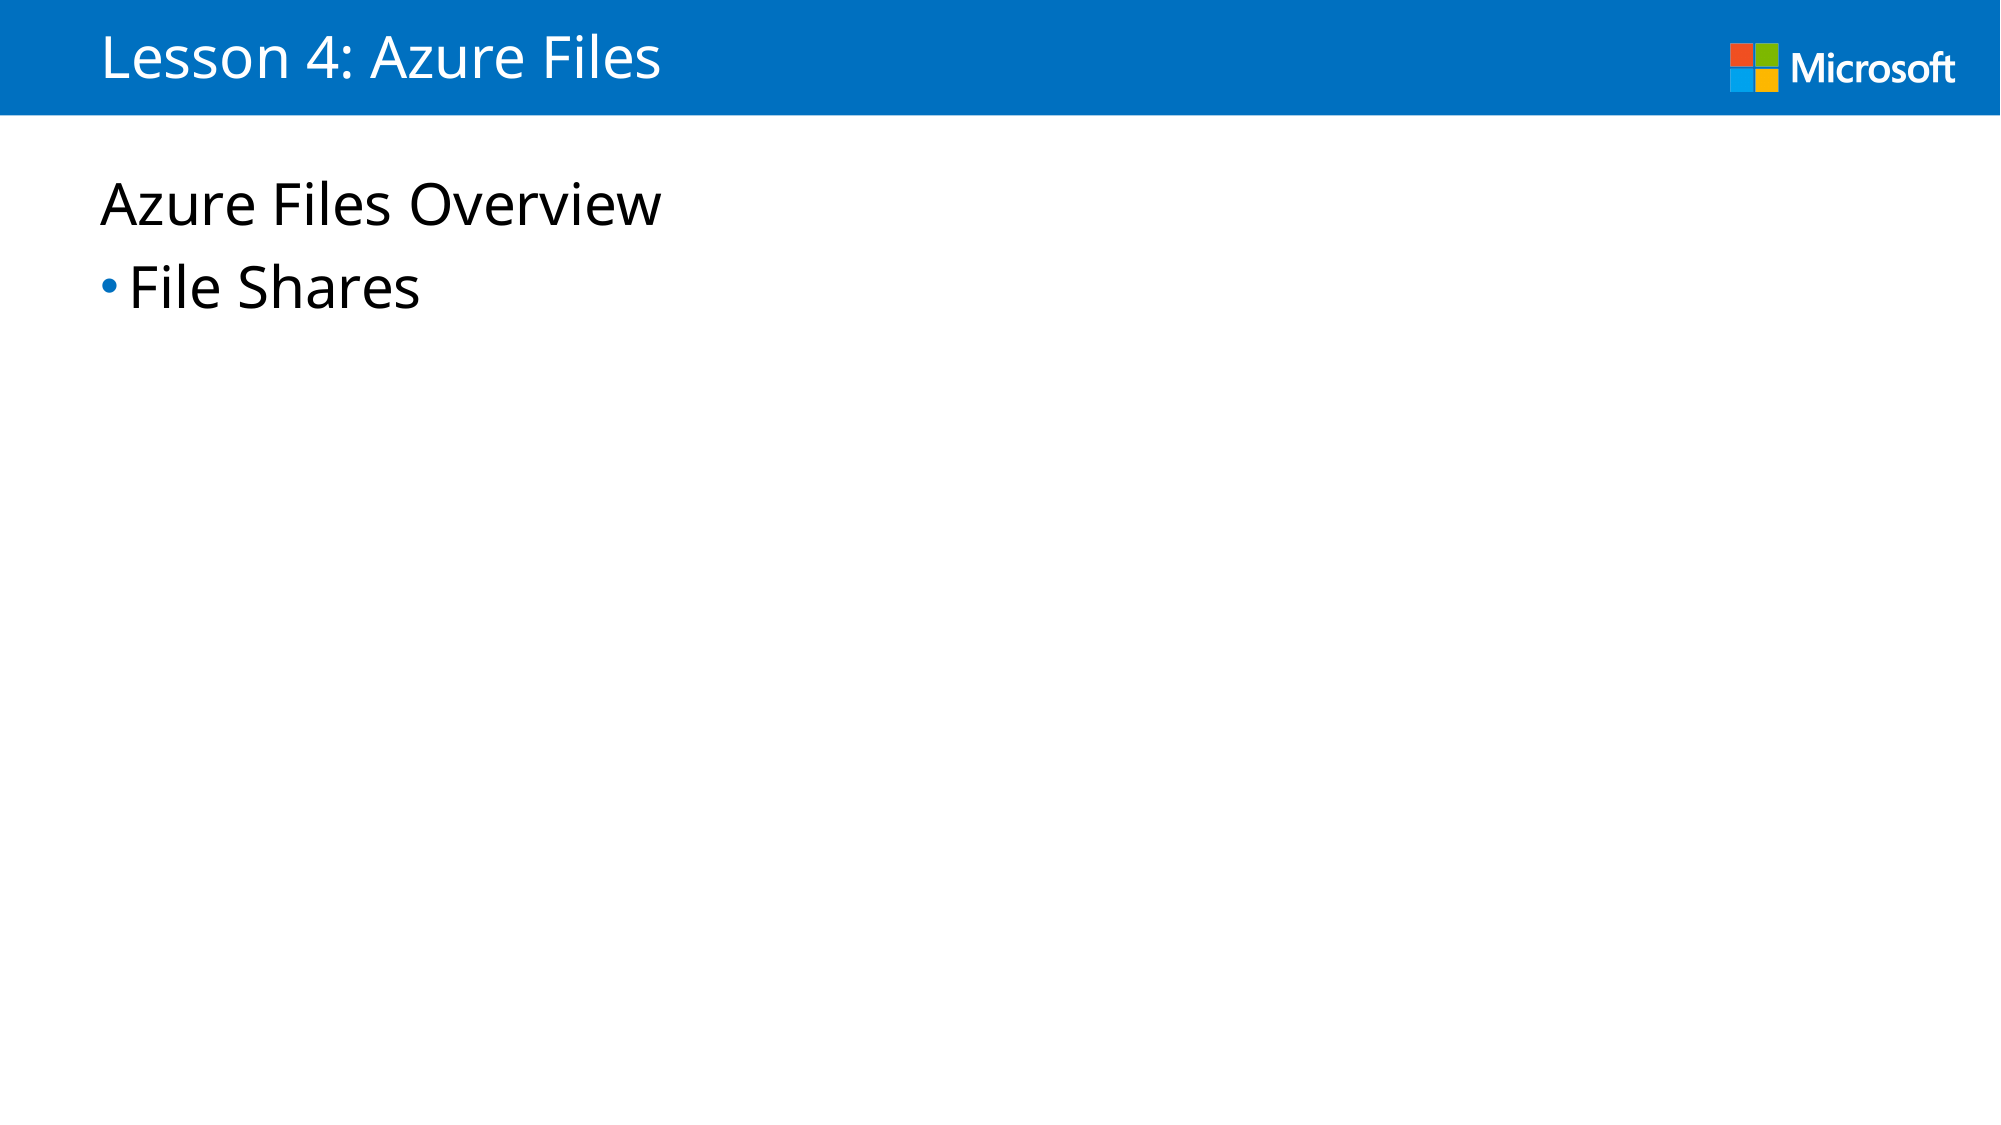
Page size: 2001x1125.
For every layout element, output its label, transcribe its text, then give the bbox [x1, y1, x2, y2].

picture [1802, 14, 1986, 121]
title Lesson 4: Azure Files [100, 0, 1802, 122]
list Azure Files Overview File Shares [100, 167, 1877, 1013]
